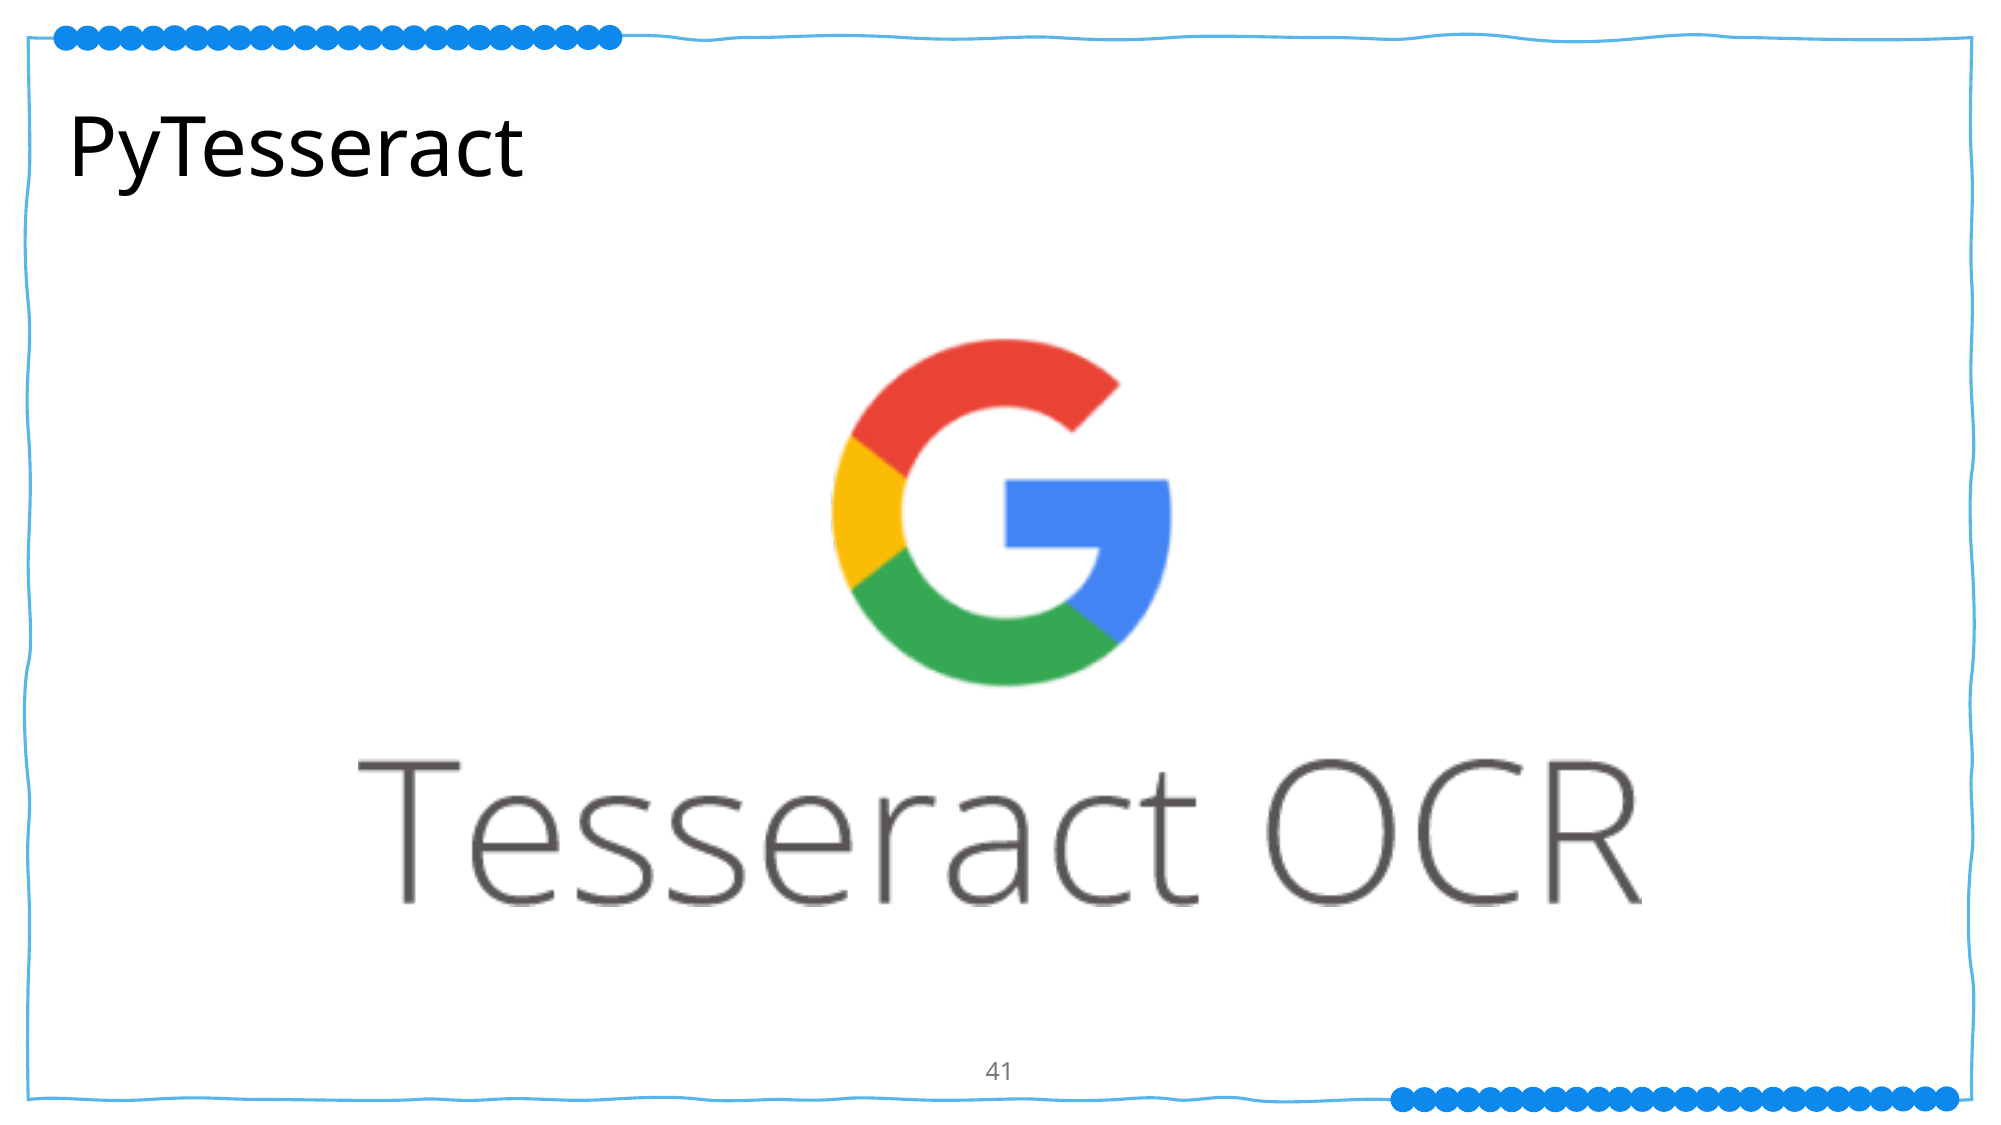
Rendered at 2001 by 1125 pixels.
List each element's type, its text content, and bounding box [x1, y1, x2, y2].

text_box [53, 24, 623, 52]
slide_number 40 [1094, 1099, 1225, 1103]
text_box [22, 32, 1976, 1104]
picture [358, 337, 1642, 907]
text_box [1389, 1085, 1960, 1113]
